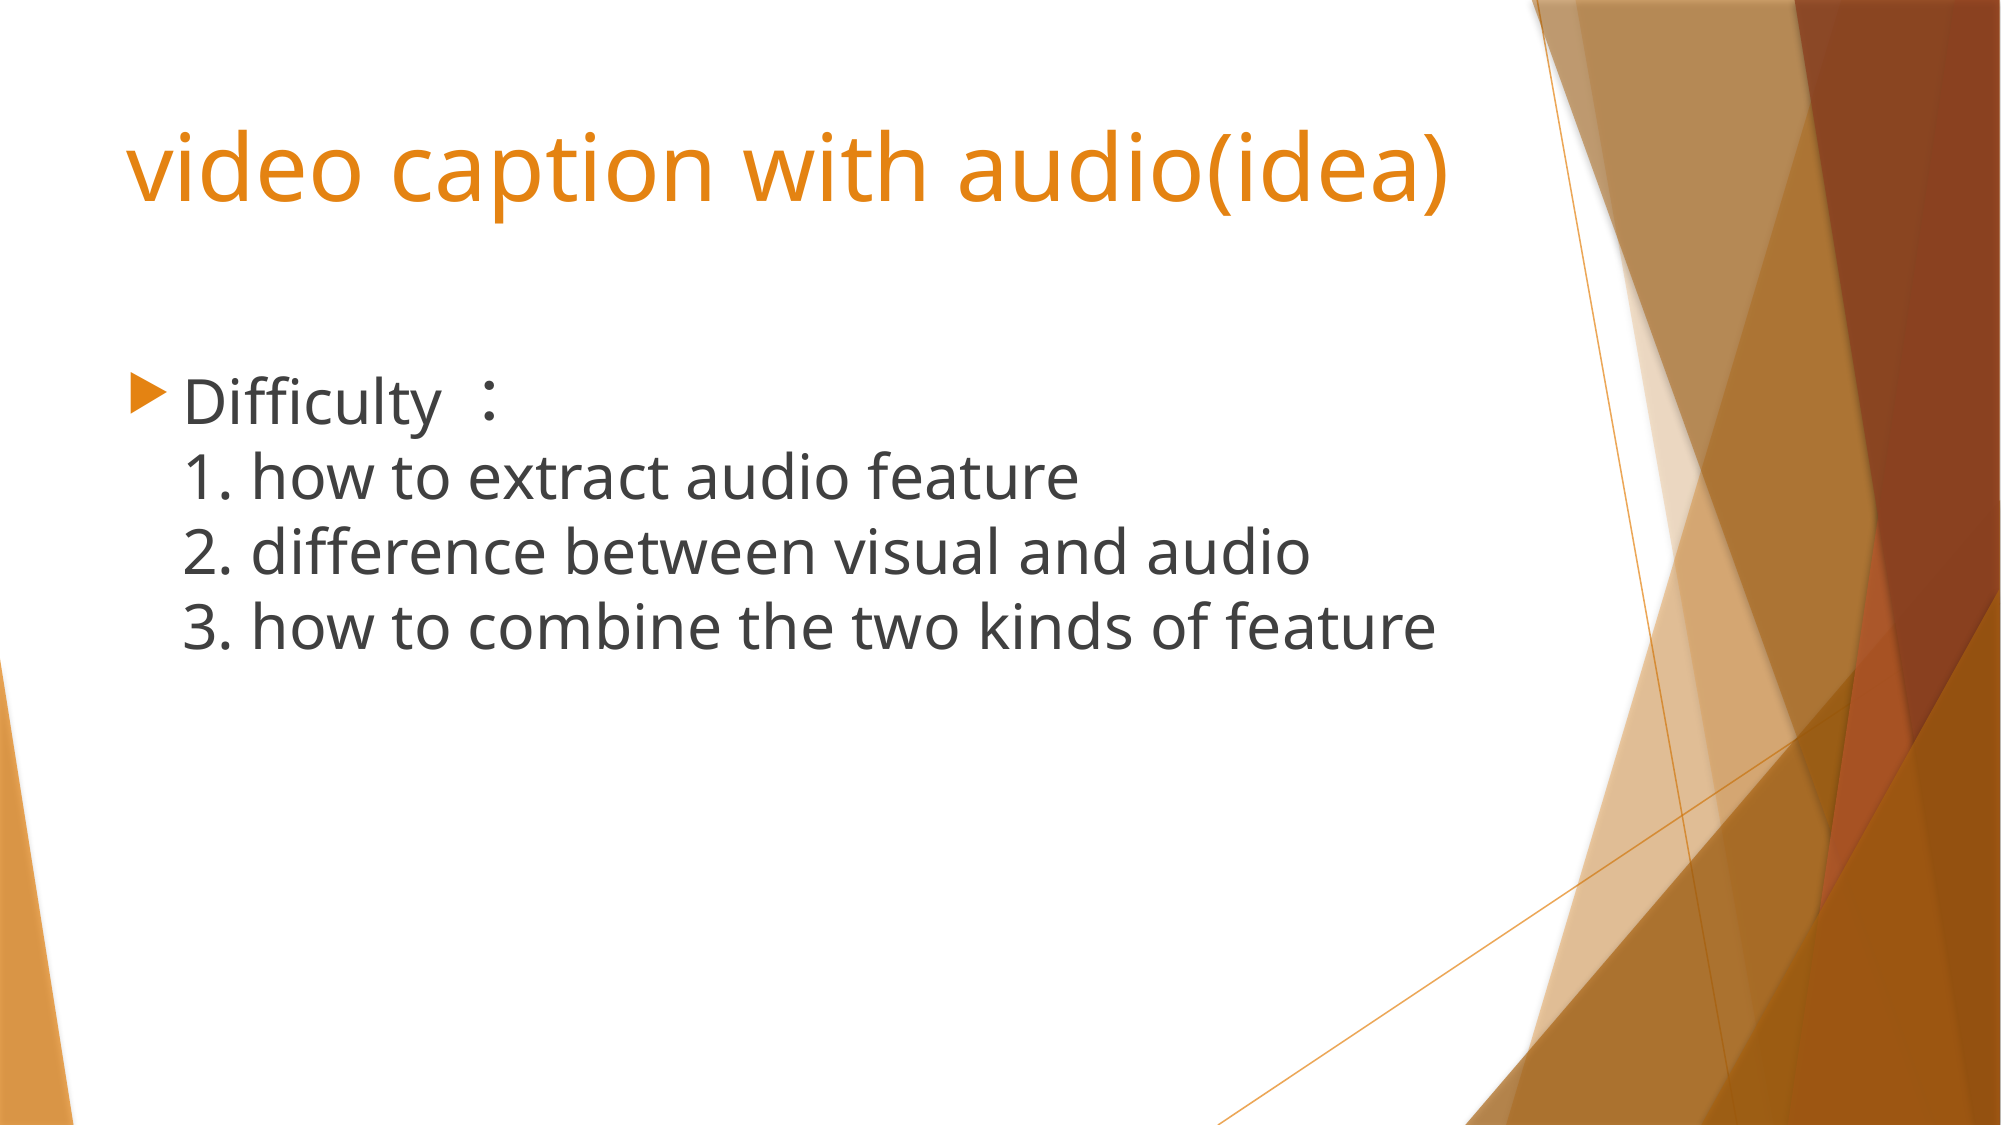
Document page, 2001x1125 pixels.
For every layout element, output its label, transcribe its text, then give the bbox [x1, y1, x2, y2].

list Difficulty： 1. how to extract audio feature 2. difference between visual and audio 3. how to combine the two kinds of feature [111, 354, 1522, 992]
title video caption with audio(idea) [111, 99, 1522, 317]
